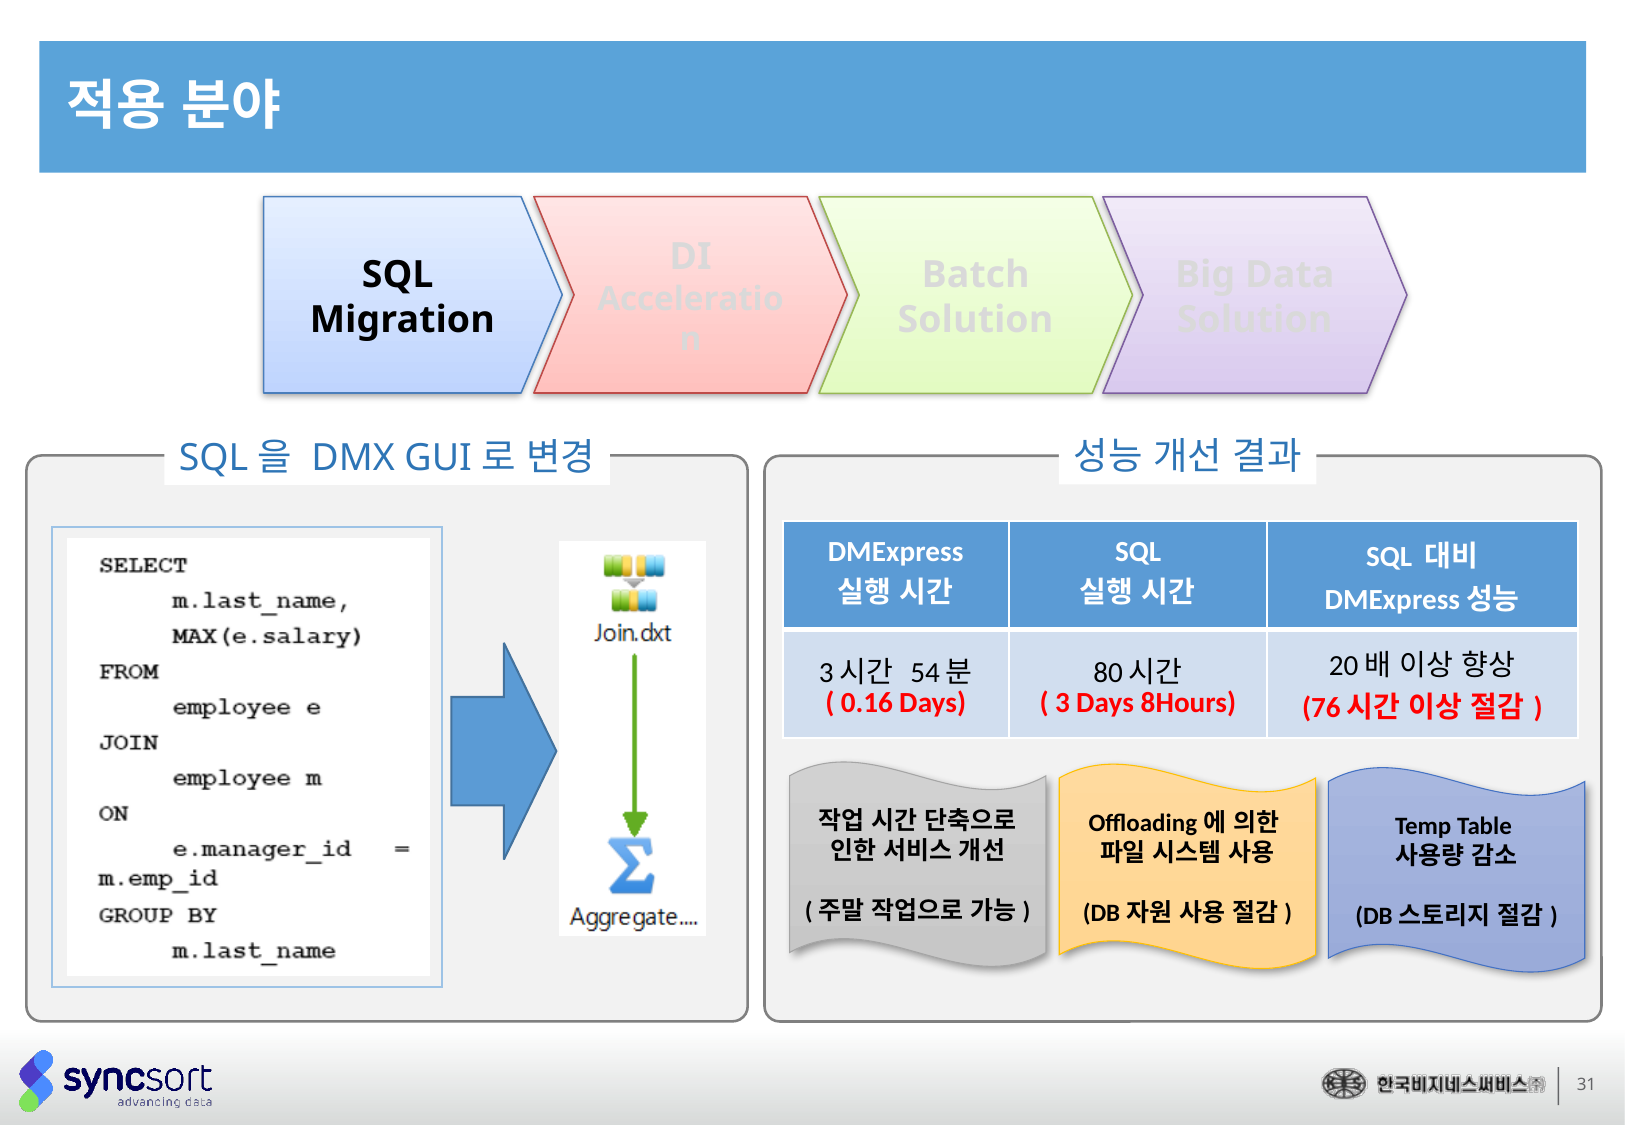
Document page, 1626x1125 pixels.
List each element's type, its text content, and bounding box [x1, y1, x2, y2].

text_box Batch Solution [819, 196, 1133, 394]
text_box 작업 시간 단축으로 인한 서비스 개선 (주말 작업으로 가능) [789, 761, 1047, 967]
text_box [763, 454, 1603, 1023]
text_box DI Acceleration [533, 196, 848, 394]
text_box 성능 개선 결과 [1058, 424, 1317, 485]
table_cell 3시간 54분 ( 0.16 Days) [784, 632, 1008, 737]
text_box SQL Migration [263, 196, 563, 394]
text_box Big Data Solution [1102, 196, 1407, 394]
table_cell 80시간 ( 3 Days 8Hours) [1010, 632, 1266, 737]
picture [558, 541, 706, 936]
text_box SQL을 DMX GUI로 변경 [164, 425, 610, 485]
text_box [25, 454, 749, 1023]
title 적용 분야 [51, 55, 1454, 159]
table_header DMExpress 실행 시간 [784, 522, 1008, 627]
table_header SQL 대비 DMExpress성능 [1268, 522, 1577, 627]
text_box [450, 642, 558, 860]
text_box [51, 526, 443, 987]
table_header SQL 실행 시간 [1010, 522, 1266, 627]
table_cell 20배 이상 향상 (76시간 이상 절감) [1268, 632, 1577, 737]
picture [0, 1028, 1625, 1125]
text_box Temp Table 사용량 감소 (DB스토리지 절감) [1327, 767, 1586, 973]
text_box Offloading에 의한 파일 시스템 사용 (DB자원 사용 절감) [1058, 763, 1317, 970]
